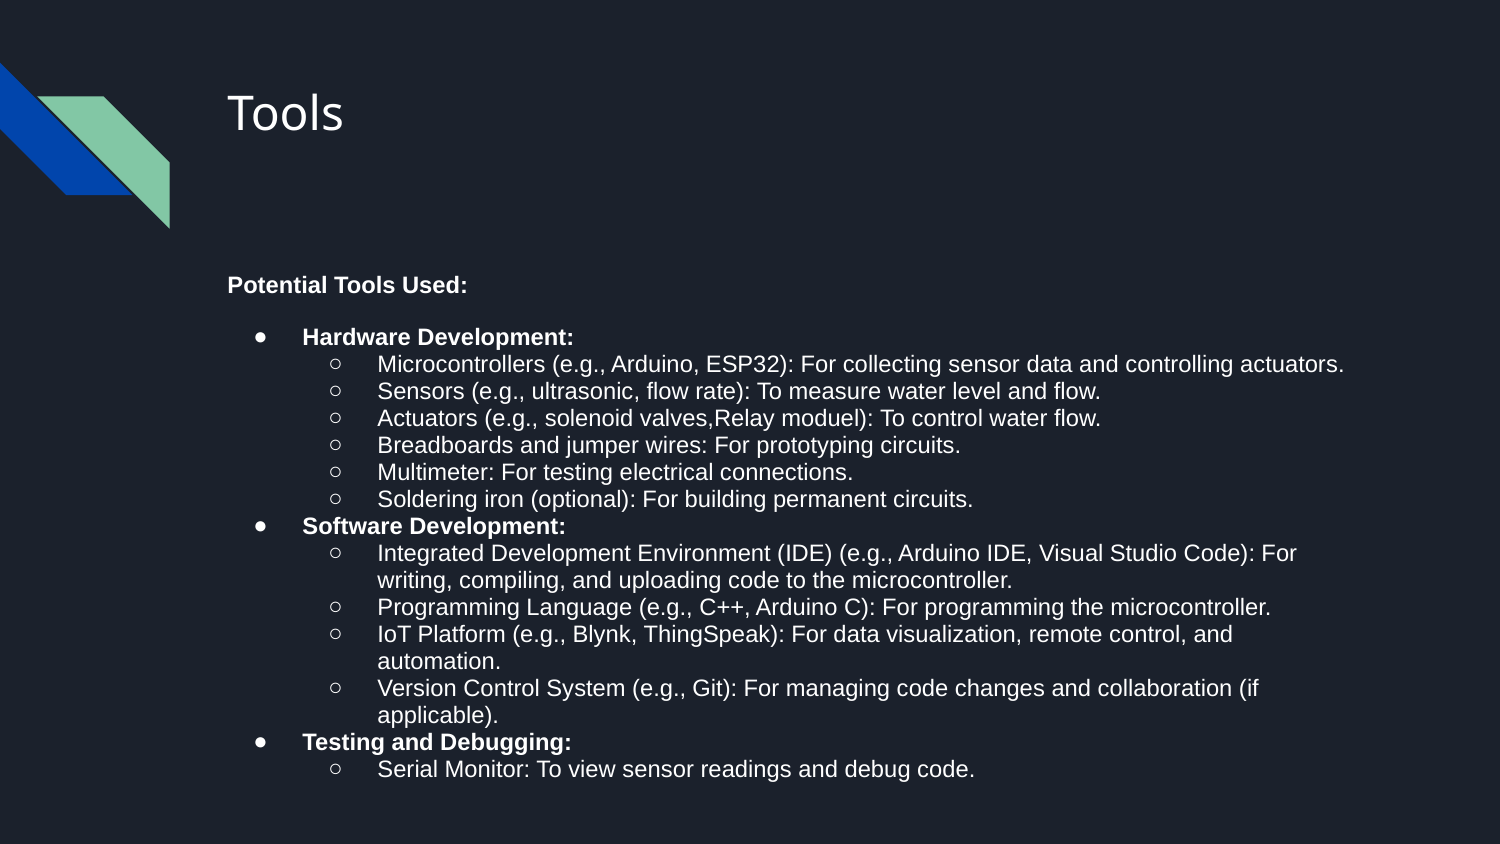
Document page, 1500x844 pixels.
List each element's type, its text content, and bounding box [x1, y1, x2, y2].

text_box Potential Tools Used: Hardware Development: Microcontrollers (e.g., Arduino, ESP32): For collecting sensor data and controlling actuators. Sensors (e.g., ultrasonic, flow rate): To measure water level and flow. Actuators (e.g., solenoid valves,Relay moduel): To control water flow. Breadboards and jumper wires: For prototyping circuits. Multimeter: For testing electrical connections. Soldering iron (optional): For building permanent circuits. Software Development: Integrated Development Environment (IDE) (e.g., Arduino IDE, Visual Studio Code): For writing, compiling, and uploading code to the microcontroller. Programming Language (e.g., C++, Arduino C): For programming the microcontroller. IoT Platform (e.g., Blynk, ThingSpeak): For data visualization, remote control, and automation. Version Control System (e.g., Git): For managing code changes and collaboration (if applicable). Testing and Debugging: Serial Monitor: To view sensor readings and debug code. [212, 256, 1368, 820]
text_box Tools [212, 64, 1368, 214]
